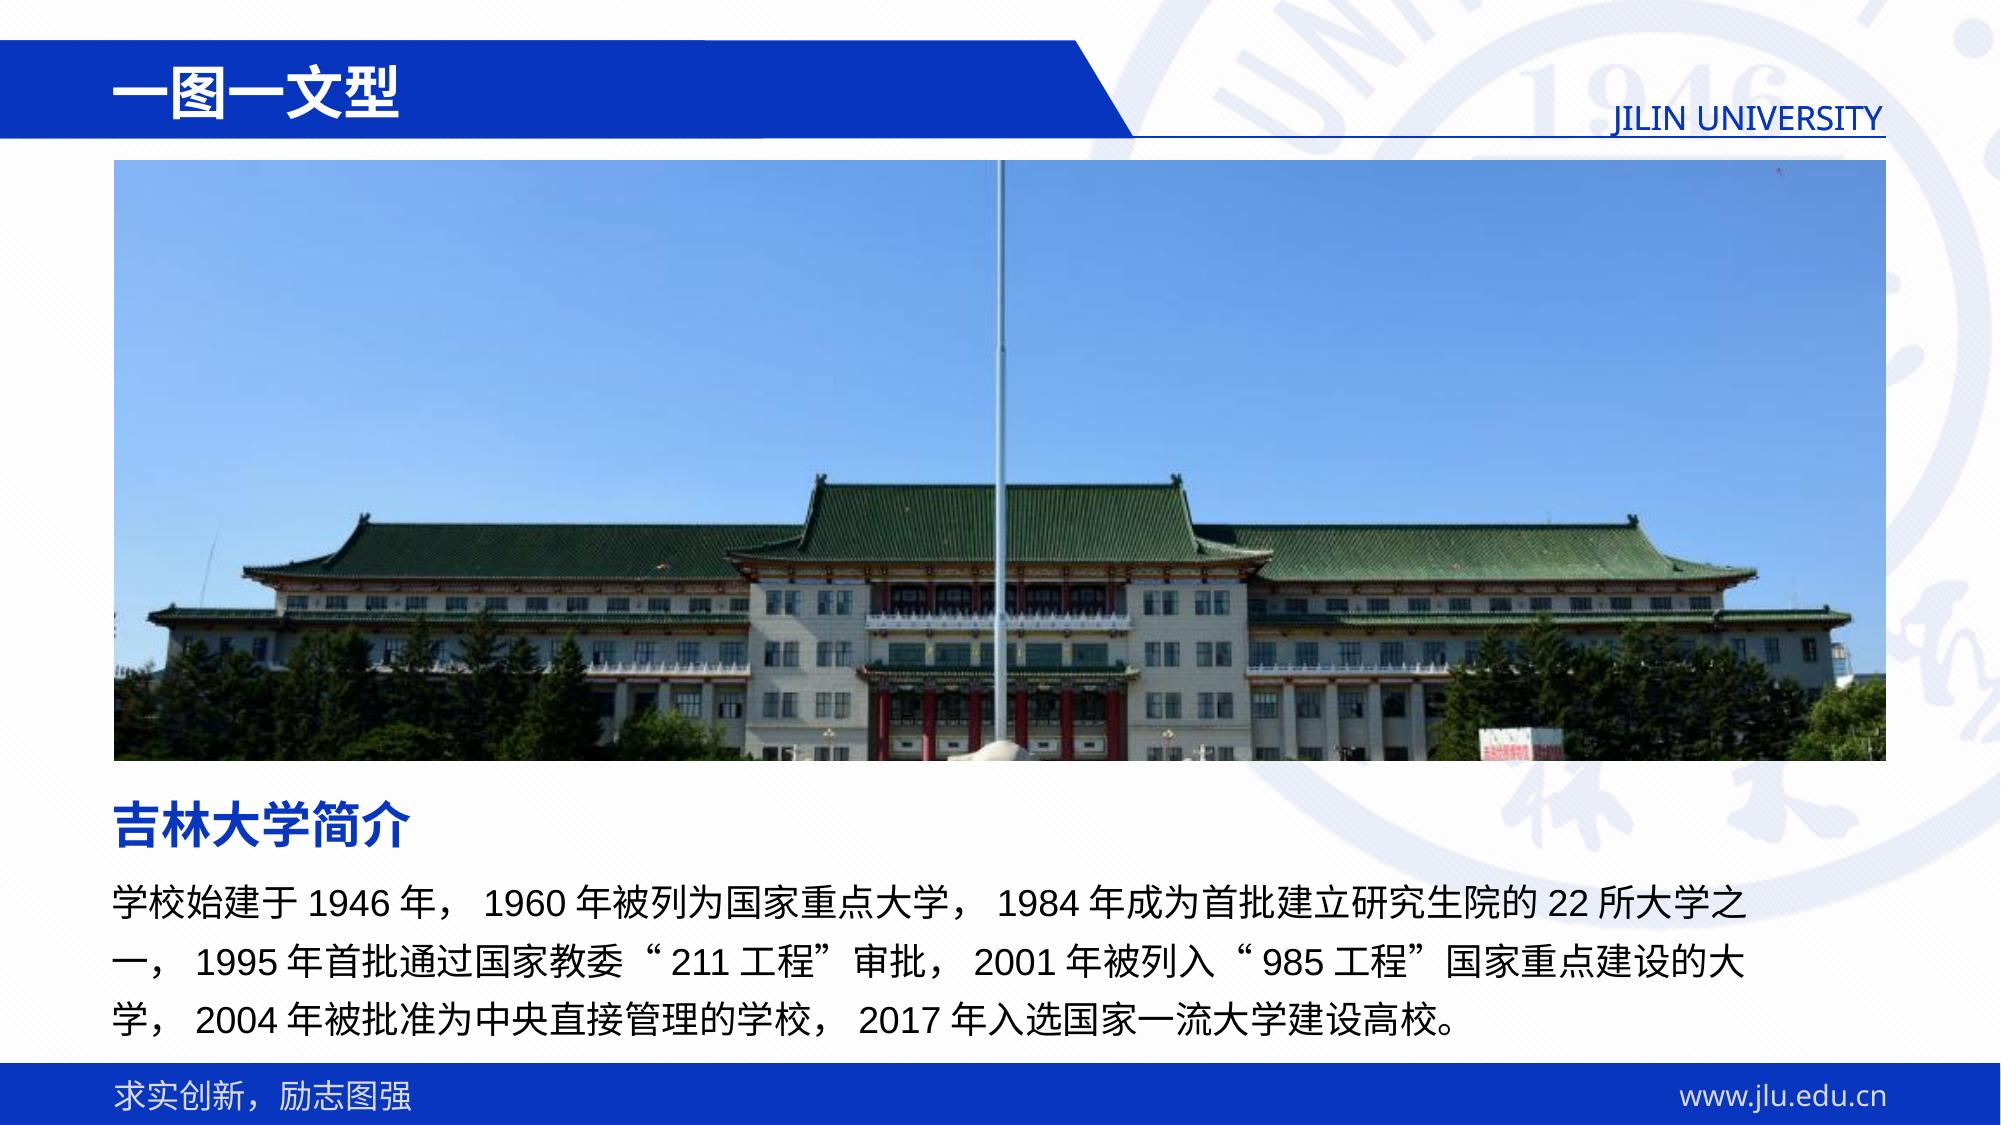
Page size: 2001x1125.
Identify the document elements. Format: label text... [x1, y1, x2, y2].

text_box 一图一文型 [96, 48, 689, 134]
picture [113, 160, 1886, 761]
text_box 吉林大学简介 学校始建于1946年，1960年被列为国家重点大学，1984年成为首批建立研究生院的22所大学之一，1995年首批通过国家教委“211工程”审批，2001年被列入“985工程”国家重点建设的大学，2004年被批准为中央直接管理的学校，2017年入选国家一流大学建设高校。 [96, 767, 1886, 1049]
